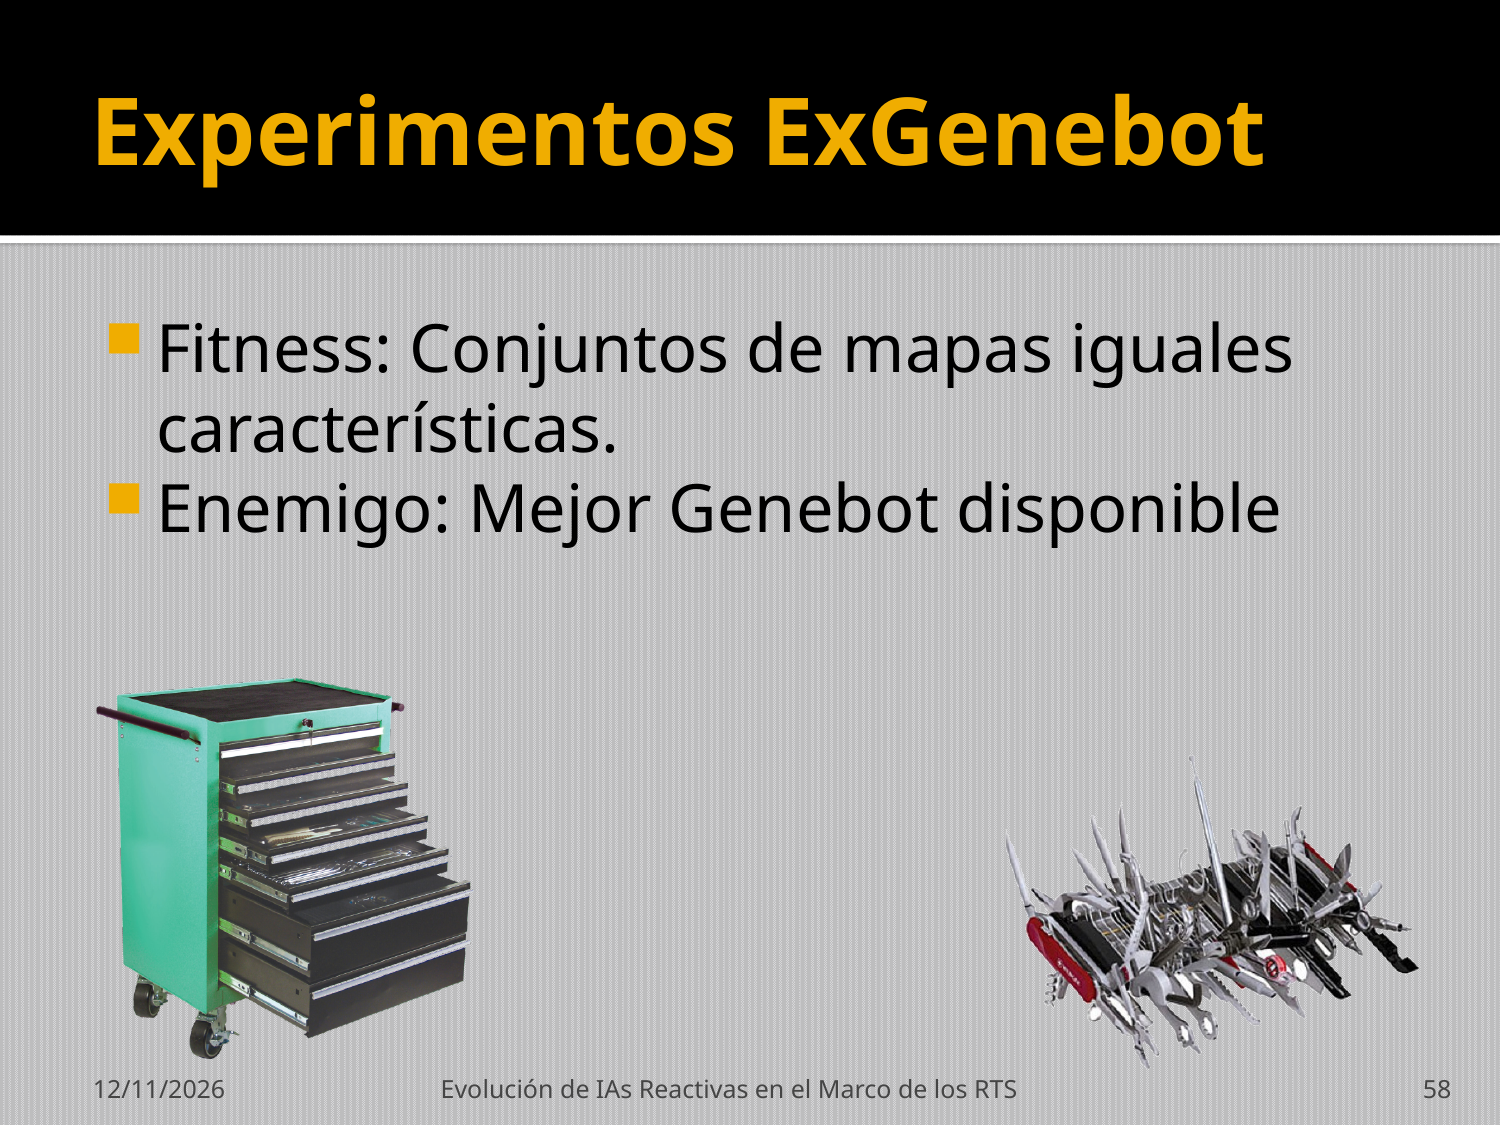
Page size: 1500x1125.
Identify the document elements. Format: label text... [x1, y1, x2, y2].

list Fitness: Conjuntos de mapas iguales características. Enemigo: Mejor Genebot disponible [75, 291, 1425, 1050]
picture [88, 672, 483, 1076]
footer Evolución de IAs Reactivas en el Marco de los RTS [433, 1062, 1337, 1108]
picture [981, 751, 1445, 1074]
slide_number 58 [1345, 1062, 1467, 1108]
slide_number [75, 1062, 425, 1108]
title Experimentos ExGenebot [75, 25, 1425, 231]
